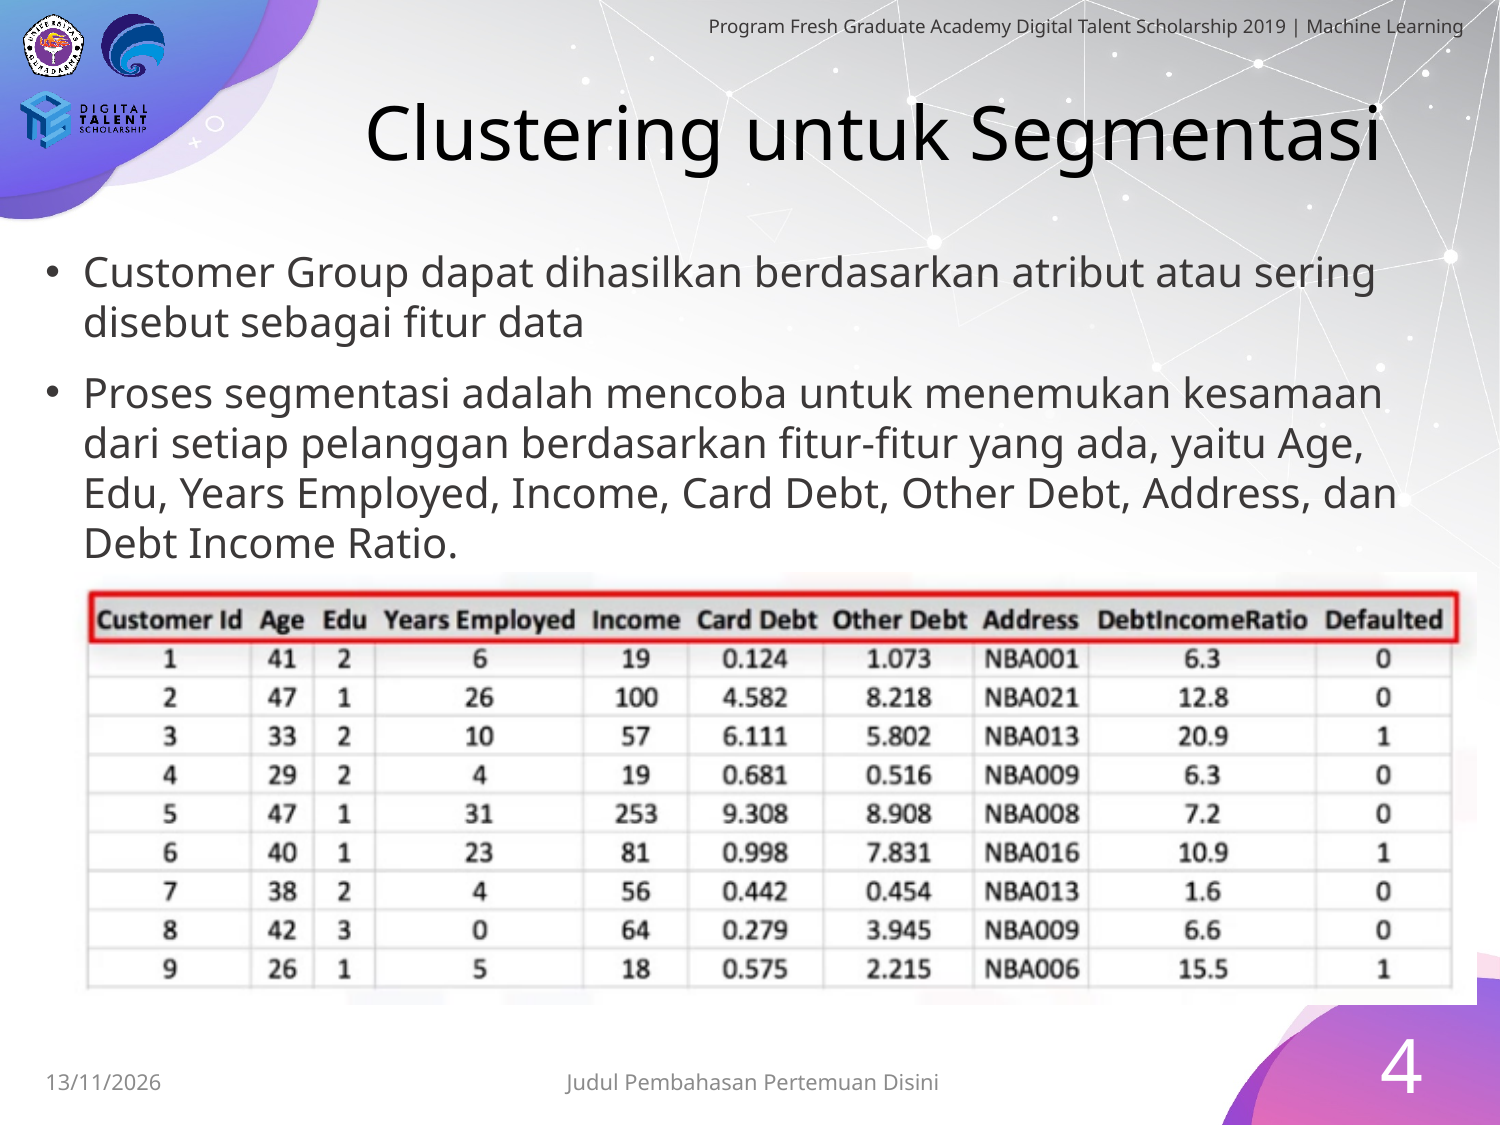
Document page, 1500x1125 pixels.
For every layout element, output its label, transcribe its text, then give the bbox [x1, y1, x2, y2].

list Customer Group dapat dihasilkan berdasarkan atribut atau sering disebut sebagai fitur data Proses segmentasi adalah mencoba untuk menemukan kesamaan dari setiap pelanggan berdasarkan fitur-fitur yang ada, yaitu Age, Edu, Years Employed, Income, Card Debt, Other Debt, Address, dan Debt Income Ratio. [30, 238, 1477, 1014]
picture [0, 0, 1500, 1125]
slide_number 4 [1327, 1025, 1477, 1115]
title Clustering untuk Segmentasi [271, 66, 1477, 207]
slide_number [30, 1053, 272, 1114]
footer Judul Pembahasan Pertemuan Disini [386, 1053, 1121, 1114]
